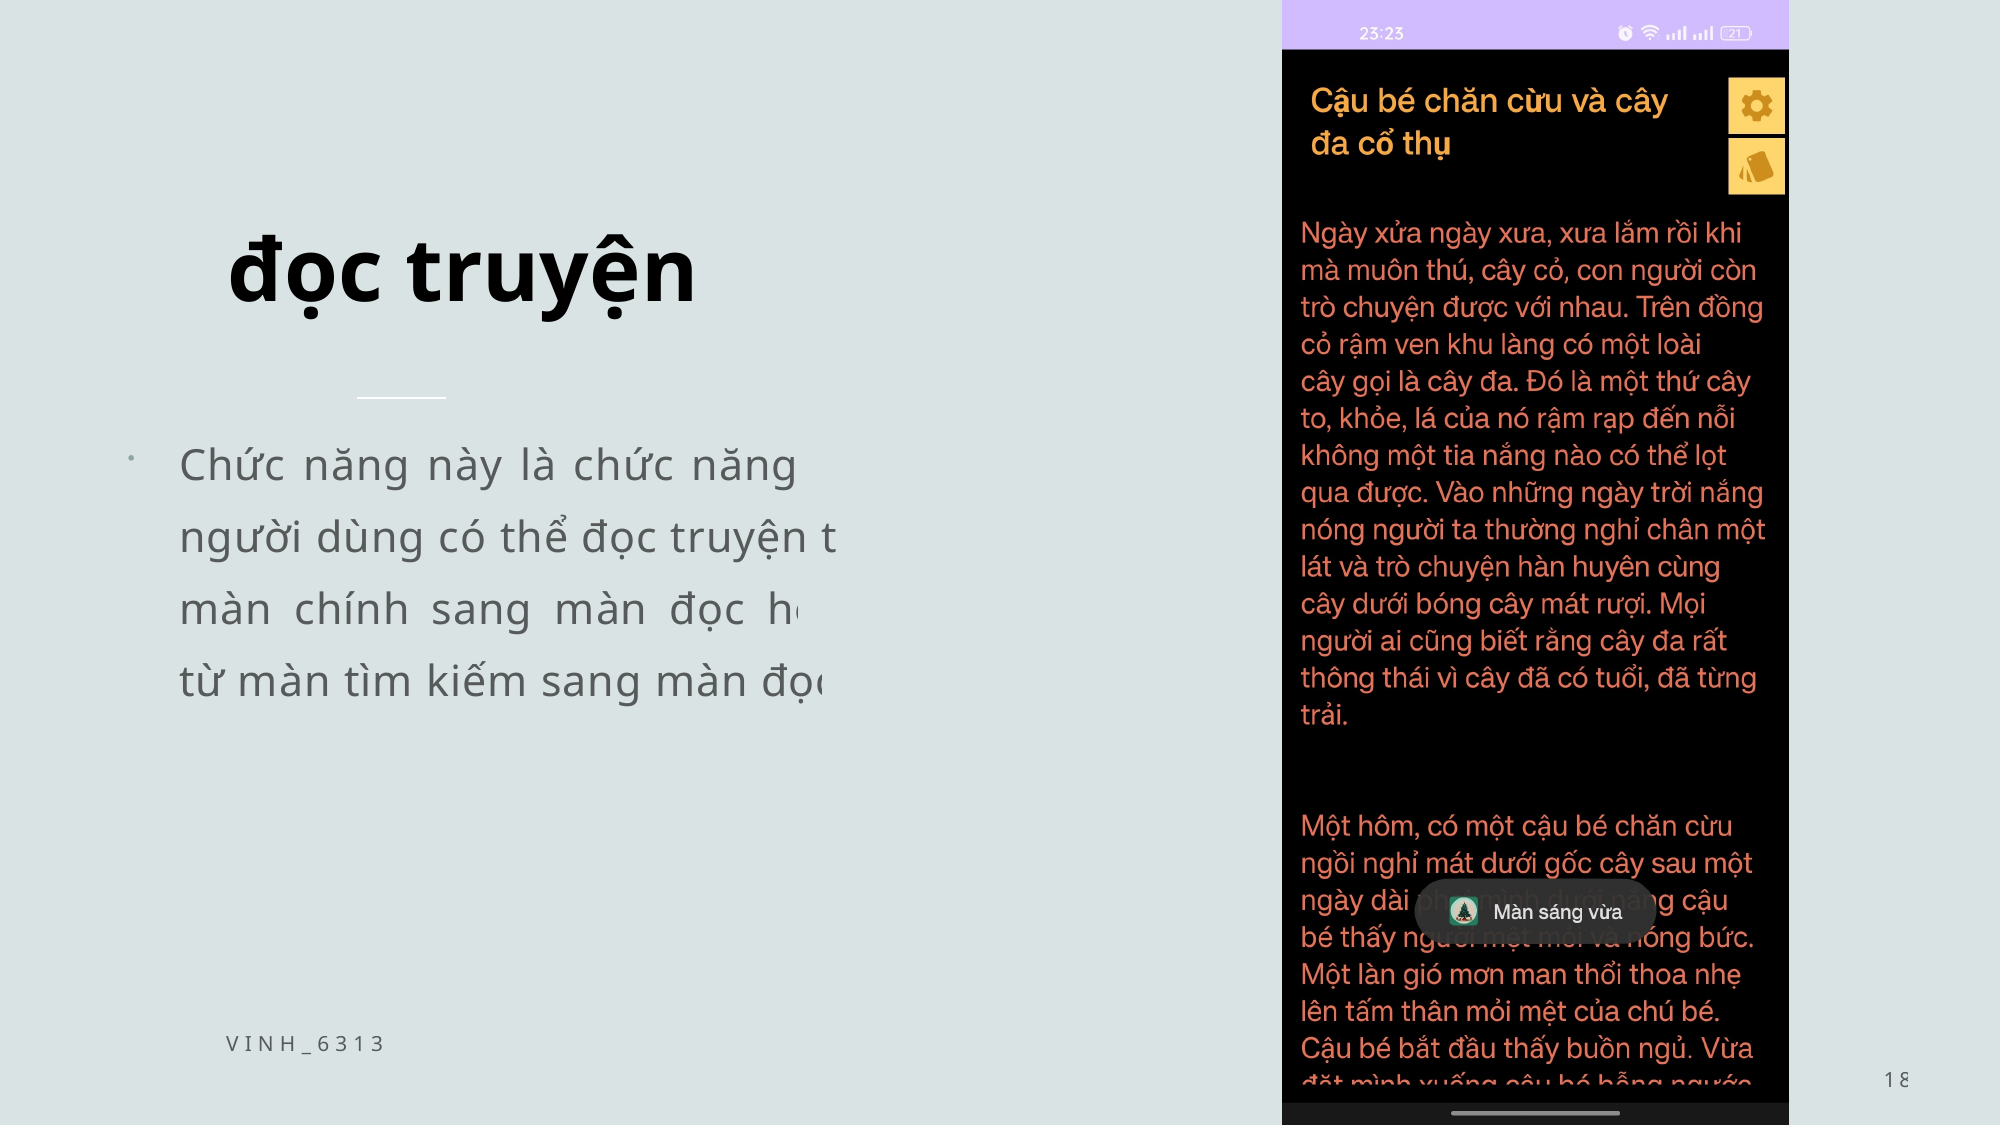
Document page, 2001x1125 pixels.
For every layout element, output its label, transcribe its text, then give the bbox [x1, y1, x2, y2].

slide_number 18 [1790, 1042, 1927, 1119]
list Chức năng này là chức năng để người dùng có thể đọc truyện từ màn chính sang màn đọc hoặc từ màn tìm kiếm sang màn đọc. [109, 409, 885, 788]
footer Vinh_63132835 [211, 1005, 794, 1081]
picture [1282, 0, 1790, 1125]
title đọc truyện [86, 206, 863, 327]
